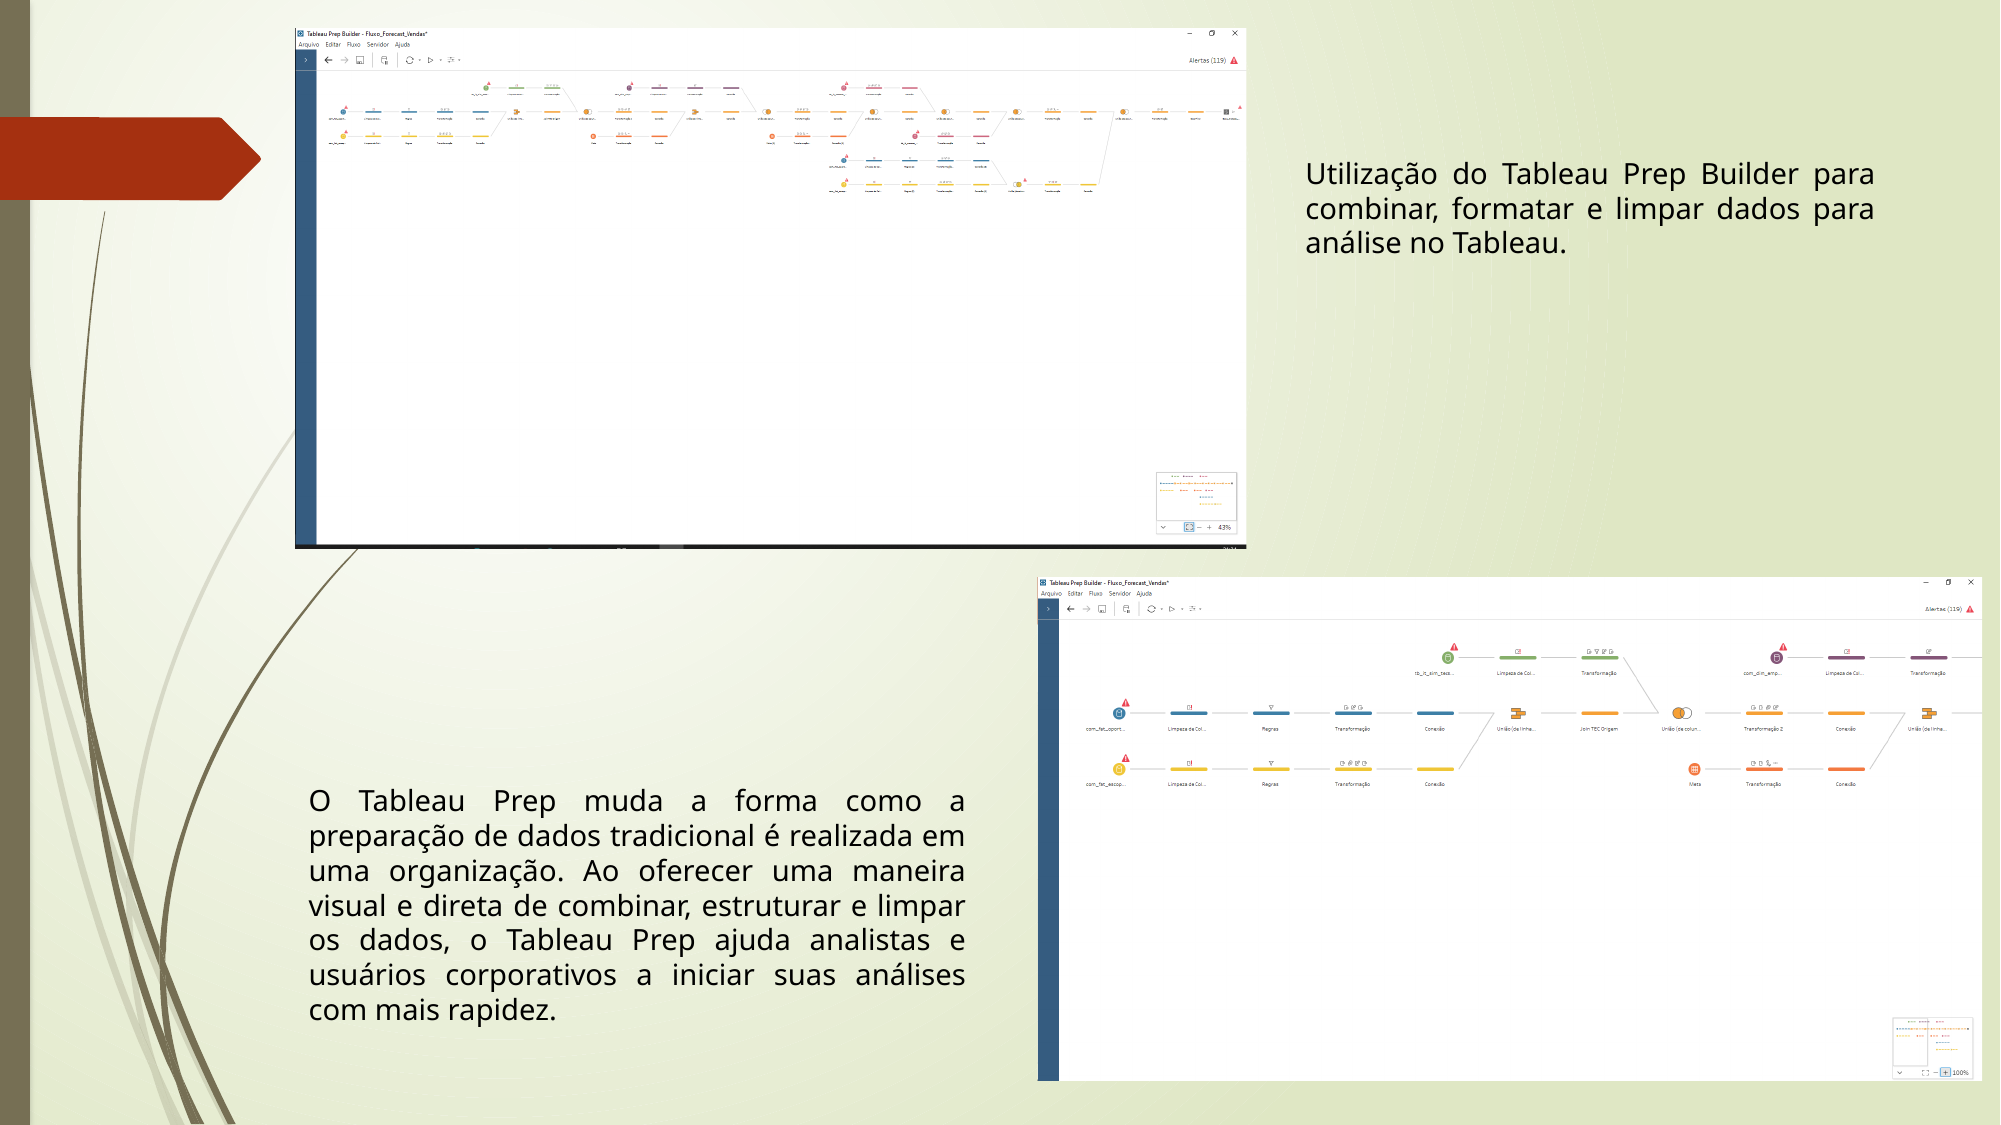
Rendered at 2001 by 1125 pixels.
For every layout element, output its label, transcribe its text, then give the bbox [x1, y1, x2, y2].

text_box Utilização do Tableau Prep Builder para combinar, formatar e limpar dados para análise no Tableau. [1290, 147, 1891, 268]
picture [1037, 576, 1983, 1081]
text_box O Tableau Prep muda a forma como a preparação de dados tradicional é realizada em uma organização. Ao oferecer uma maneira visual e direta de combinar, estruturar e limpar os dados, o Tableau Prep ajuda analistas e usuários corporativos a iniciar suas análises com mais rapidez. [293, 774, 982, 1069]
picture [294, 27, 1247, 549]
